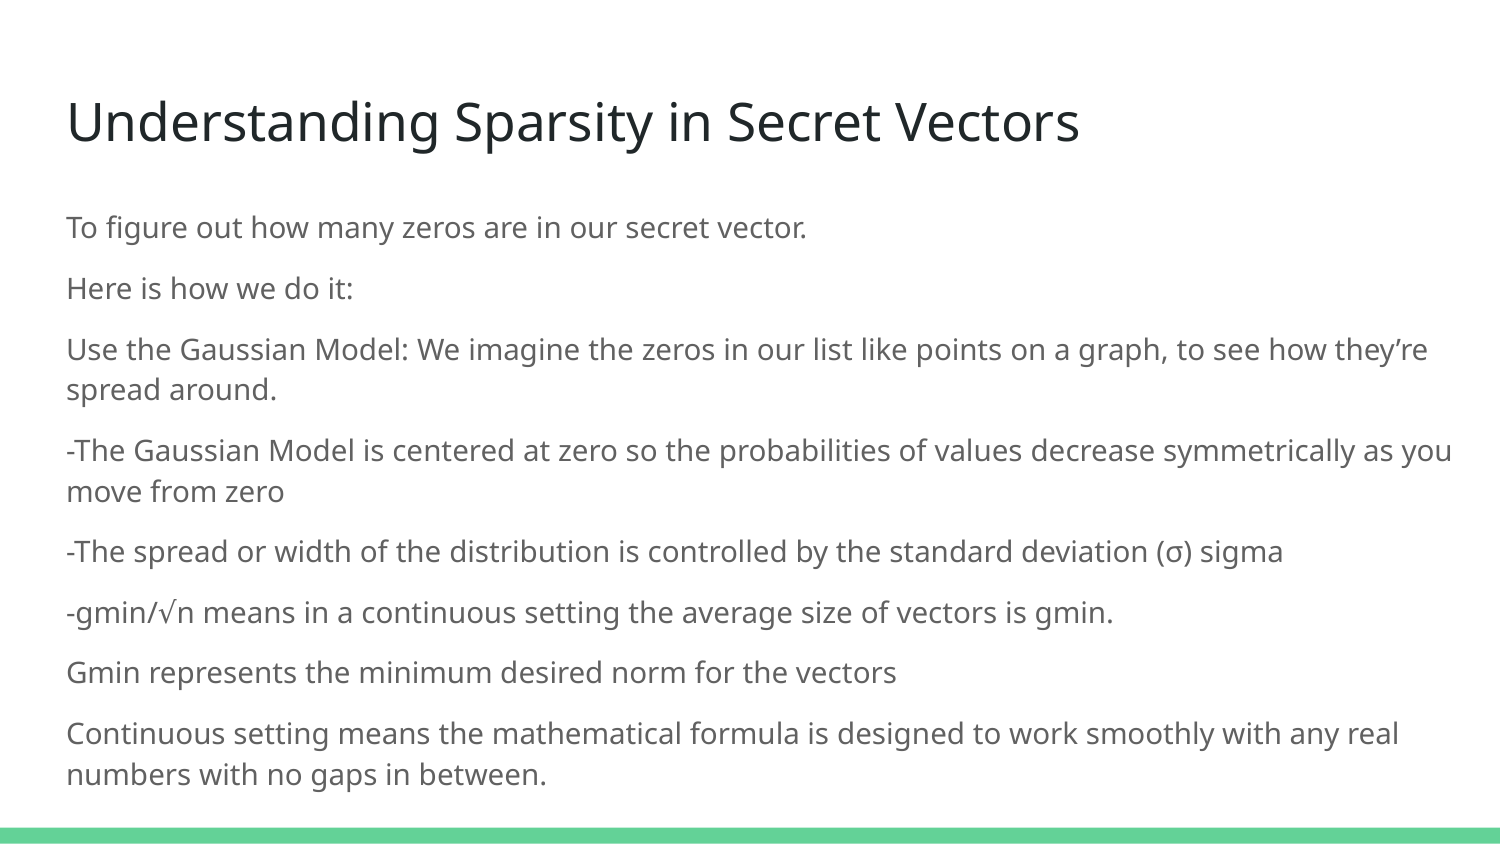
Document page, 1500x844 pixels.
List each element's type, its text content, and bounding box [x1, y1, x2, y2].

list To figure out how many zeros are in our secret vector. Here is how we do it: Use the Gaussian Model: We imagine the zeros in our list like points on a graph, to see how they’re spread around. -The Gaussian Model is centered at zero so the probabilities of values decrease symmetrically as you move from zero -The spread or width of the distribution is controlled by the standard deviation (σ) sigma -gmin/√n means in a continuous setting the average size of vectors is gmin. Gmin represents the minimum desired norm for the vectors Continuous setting means the mathematical formula is designed to work smoothly with any real numbers with no gaps in between. [51, 189, 1477, 809]
title Understanding Sparsity in Secret Vectors [51, 72, 1449, 167]
